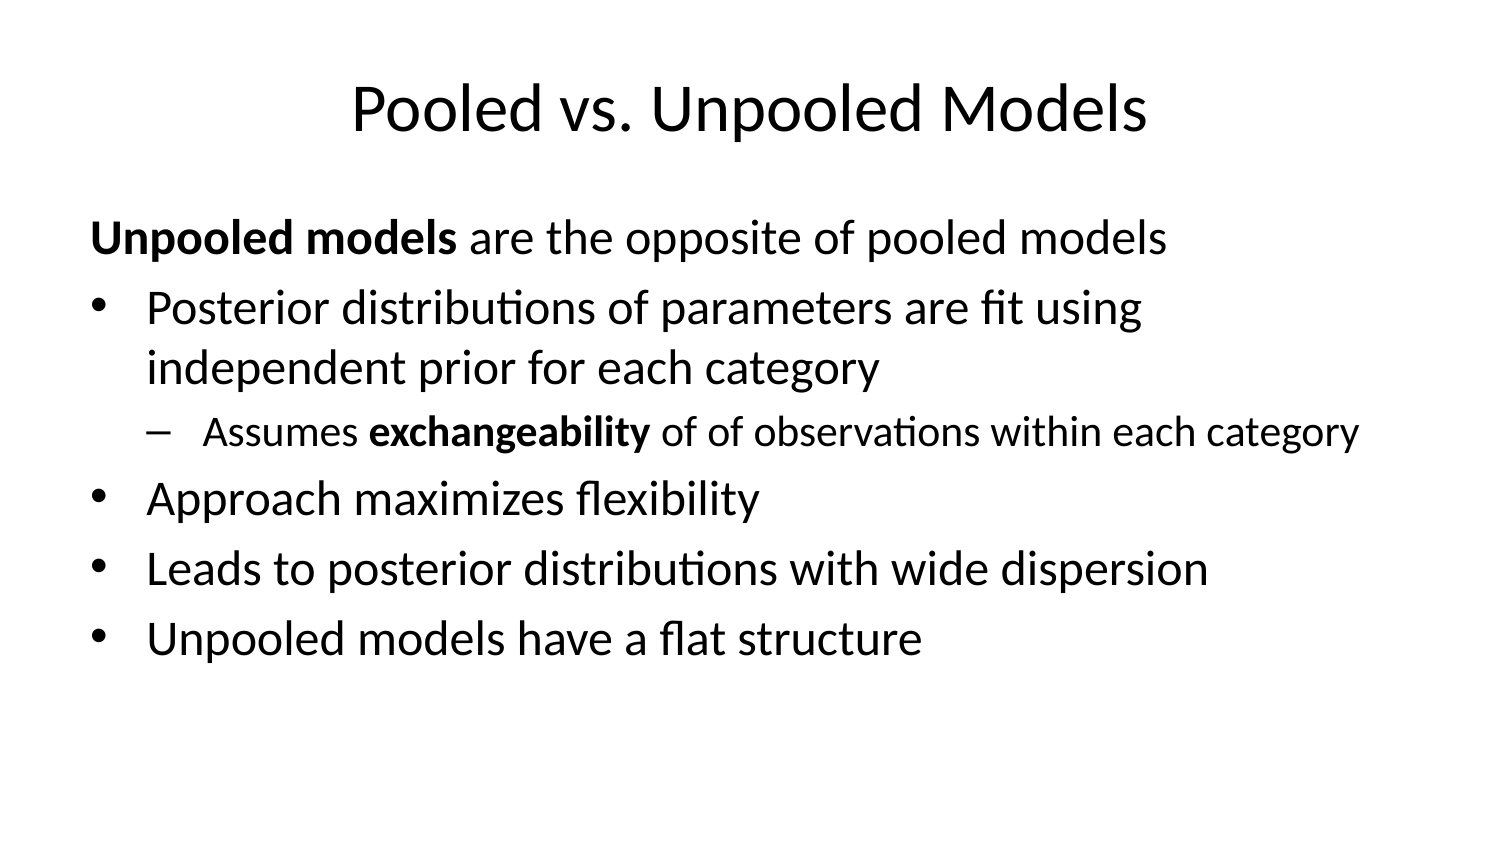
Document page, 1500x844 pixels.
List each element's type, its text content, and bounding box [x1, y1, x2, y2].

title Pooled vs. Unpooled Models [75, 33, 1425, 175]
list Unpooled models are the opposite of pooled models Posterior distributions of parameters are fit using independent prior for each category Assumes exchangeability of of observations within each category Approach maximizes flexibility Leads to posterior distributions with wide dispersion Unpooled models have a flat structure [75, 196, 1425, 754]
